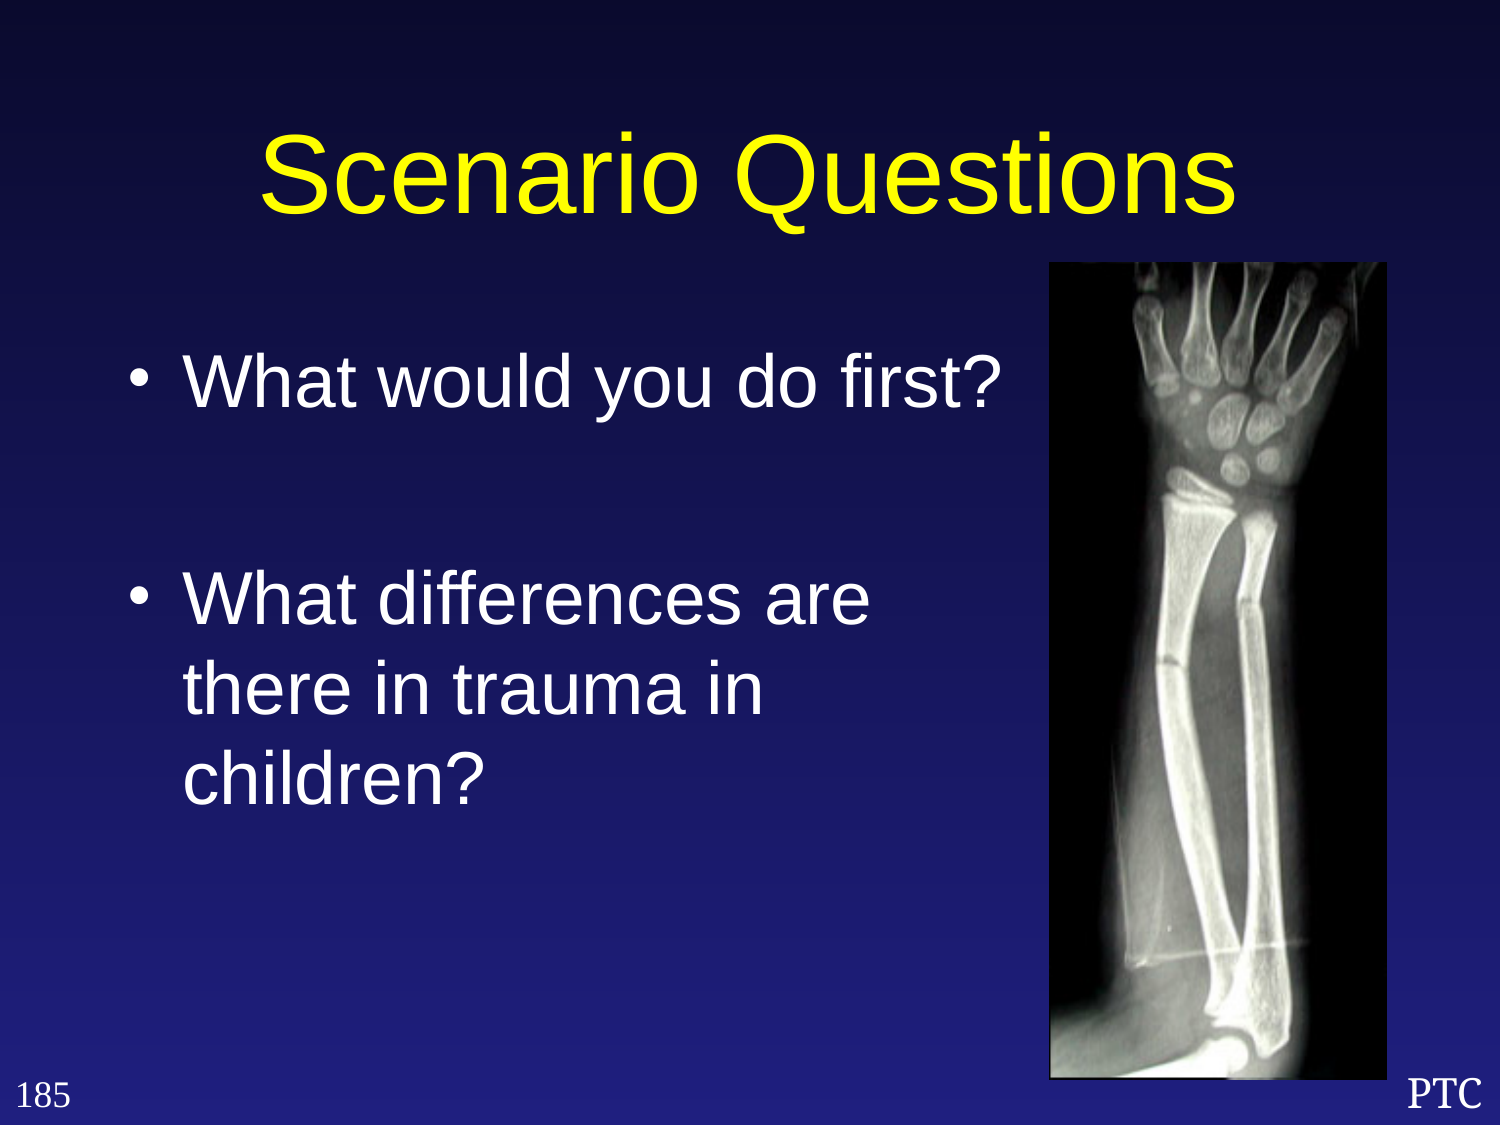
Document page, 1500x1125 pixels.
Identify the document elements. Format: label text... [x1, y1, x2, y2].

text_box Scenario Questions [111, 75, 1387, 263]
text_box What would you do first? What differences are there in trauma in children? [111, 324, 1031, 1000]
text_box 185 [0, 1061, 86, 1123]
picture [1049, 262, 1387, 1080]
